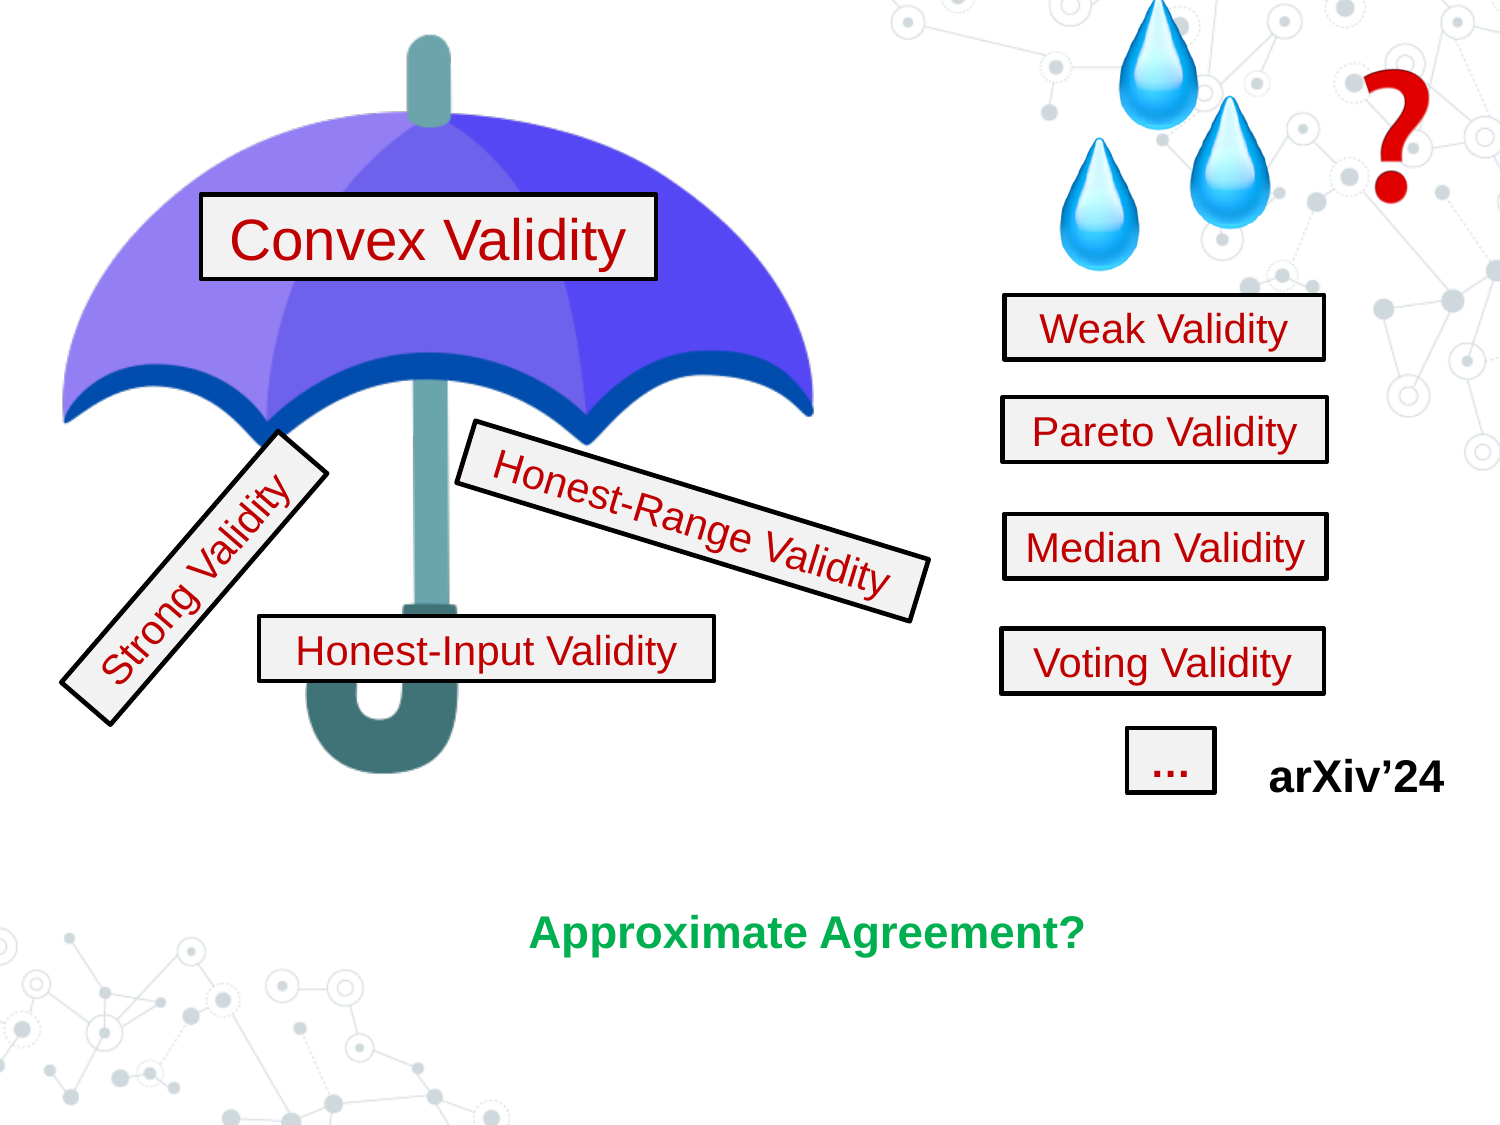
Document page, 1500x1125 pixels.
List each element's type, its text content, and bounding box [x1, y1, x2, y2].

text_box … [1126, 727, 1178, 793]
text_box Weak Validity [1004, 294, 1324, 360]
text_box Honest-Range Validity [844, 533, 929, 622]
text_box Voting Validity [1001, 628, 1324, 694]
text_box arXiv’24 [1178, 703, 1469, 817]
text_box Approximate Agreement? [438, 860, 1140, 973]
text_box Pareto Validity [1002, 397, 1327, 462]
picture [0, 0, 1500, 1125]
text_box Median Validity [1004, 513, 1327, 579]
